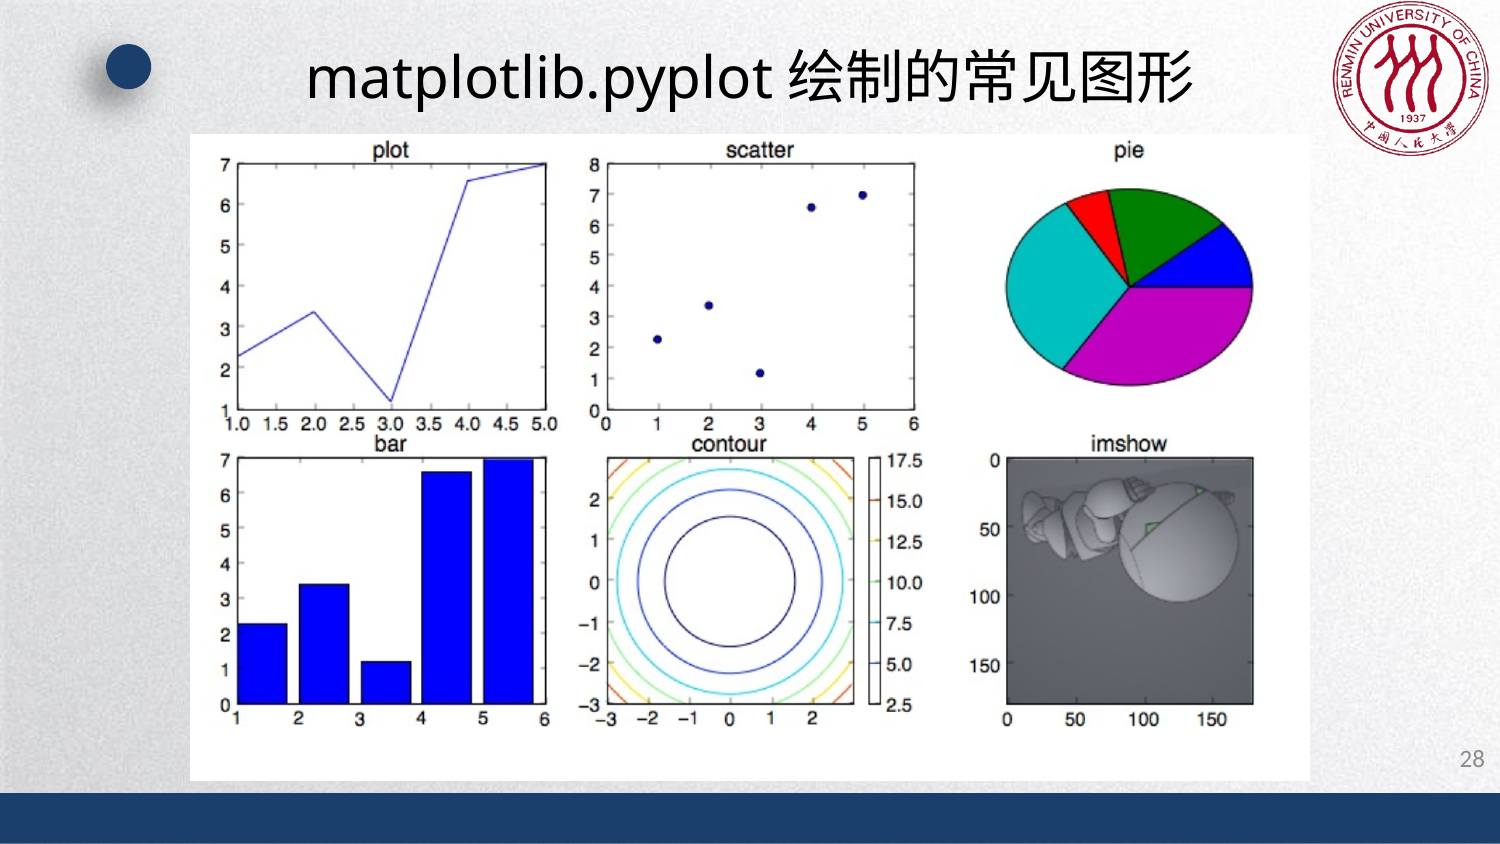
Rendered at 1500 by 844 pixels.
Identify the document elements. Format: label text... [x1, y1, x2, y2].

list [190, 134, 1310, 781]
slide_number 28 [1432, 735, 1500, 781]
picture [0, 0, 1500, 793]
title matplotlib.pyplot绘制的常见图形 [75, 33, 1425, 116]
